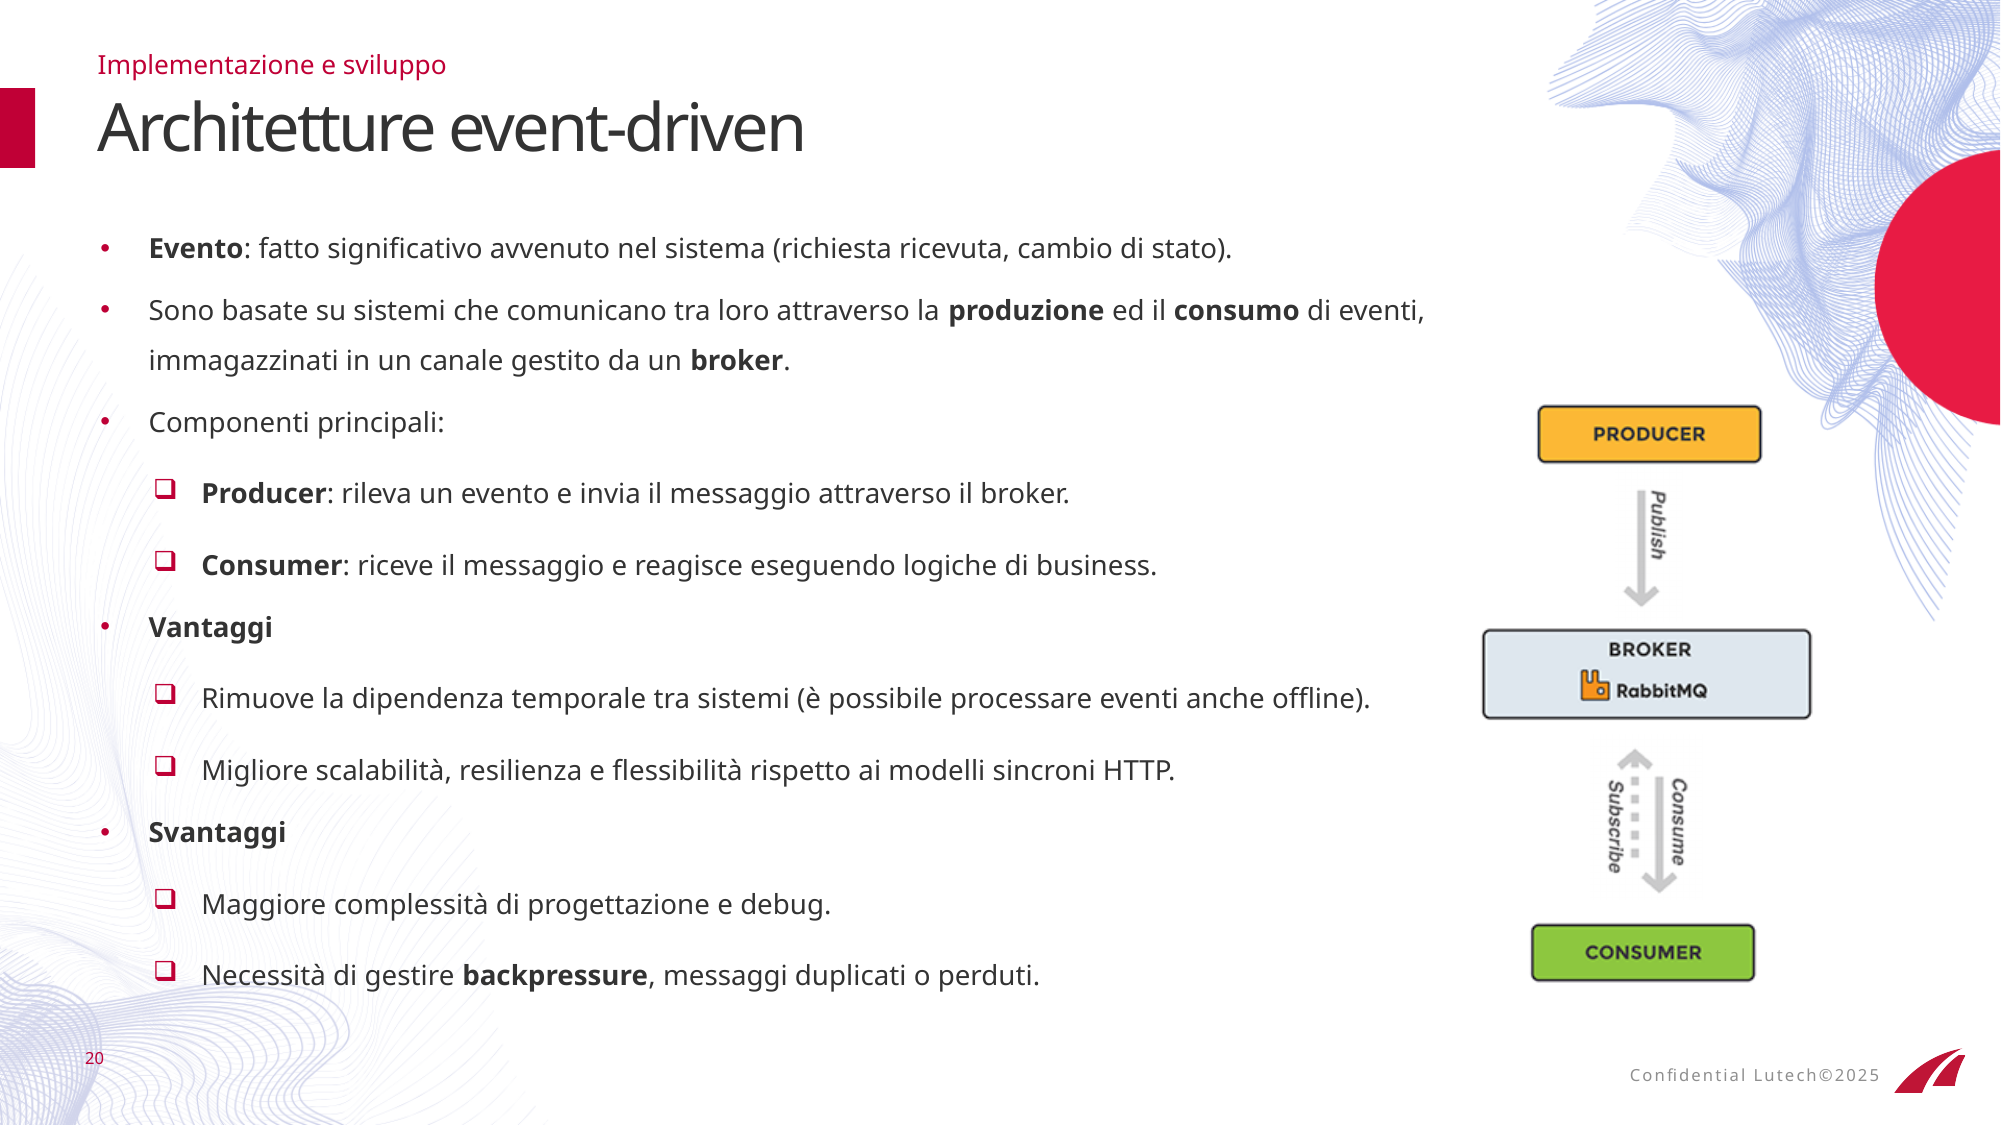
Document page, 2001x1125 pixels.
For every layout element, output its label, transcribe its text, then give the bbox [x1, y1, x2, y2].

list Evento: fatto significativo avvenuto nel sistema (richiesta ricevuta, cambio di stato). Sono basate su sistemi che comunicano tra loro attraverso la produzione ed il consumo di eventi, immagazzinati in un canale gestito da un broker. Componenti principali: Producer: rileva un evento e invia il messaggio attraverso il broker. Consumer: riceve il messaggio e reagisce eseguendo logiche di business. Vantaggi Rimuove la dipendenza temporale tra sistemi (è possibile processare eventi anche offline). Migliore scalabilità, resilienza e flessibilità rispetto ai modelli sincroni HTTP. Svantaggi Maggiore complessità di progettazione e debug. Necessità di gestire backpressure, messaggi duplicati o perduti. [100, 214, 1465, 994]
picture [0, 0, 2001, 1125]
list Implementazione e sviluppo [97, 32, 1916, 80]
title Architetture event-driven [97, 85, 1916, 165]
